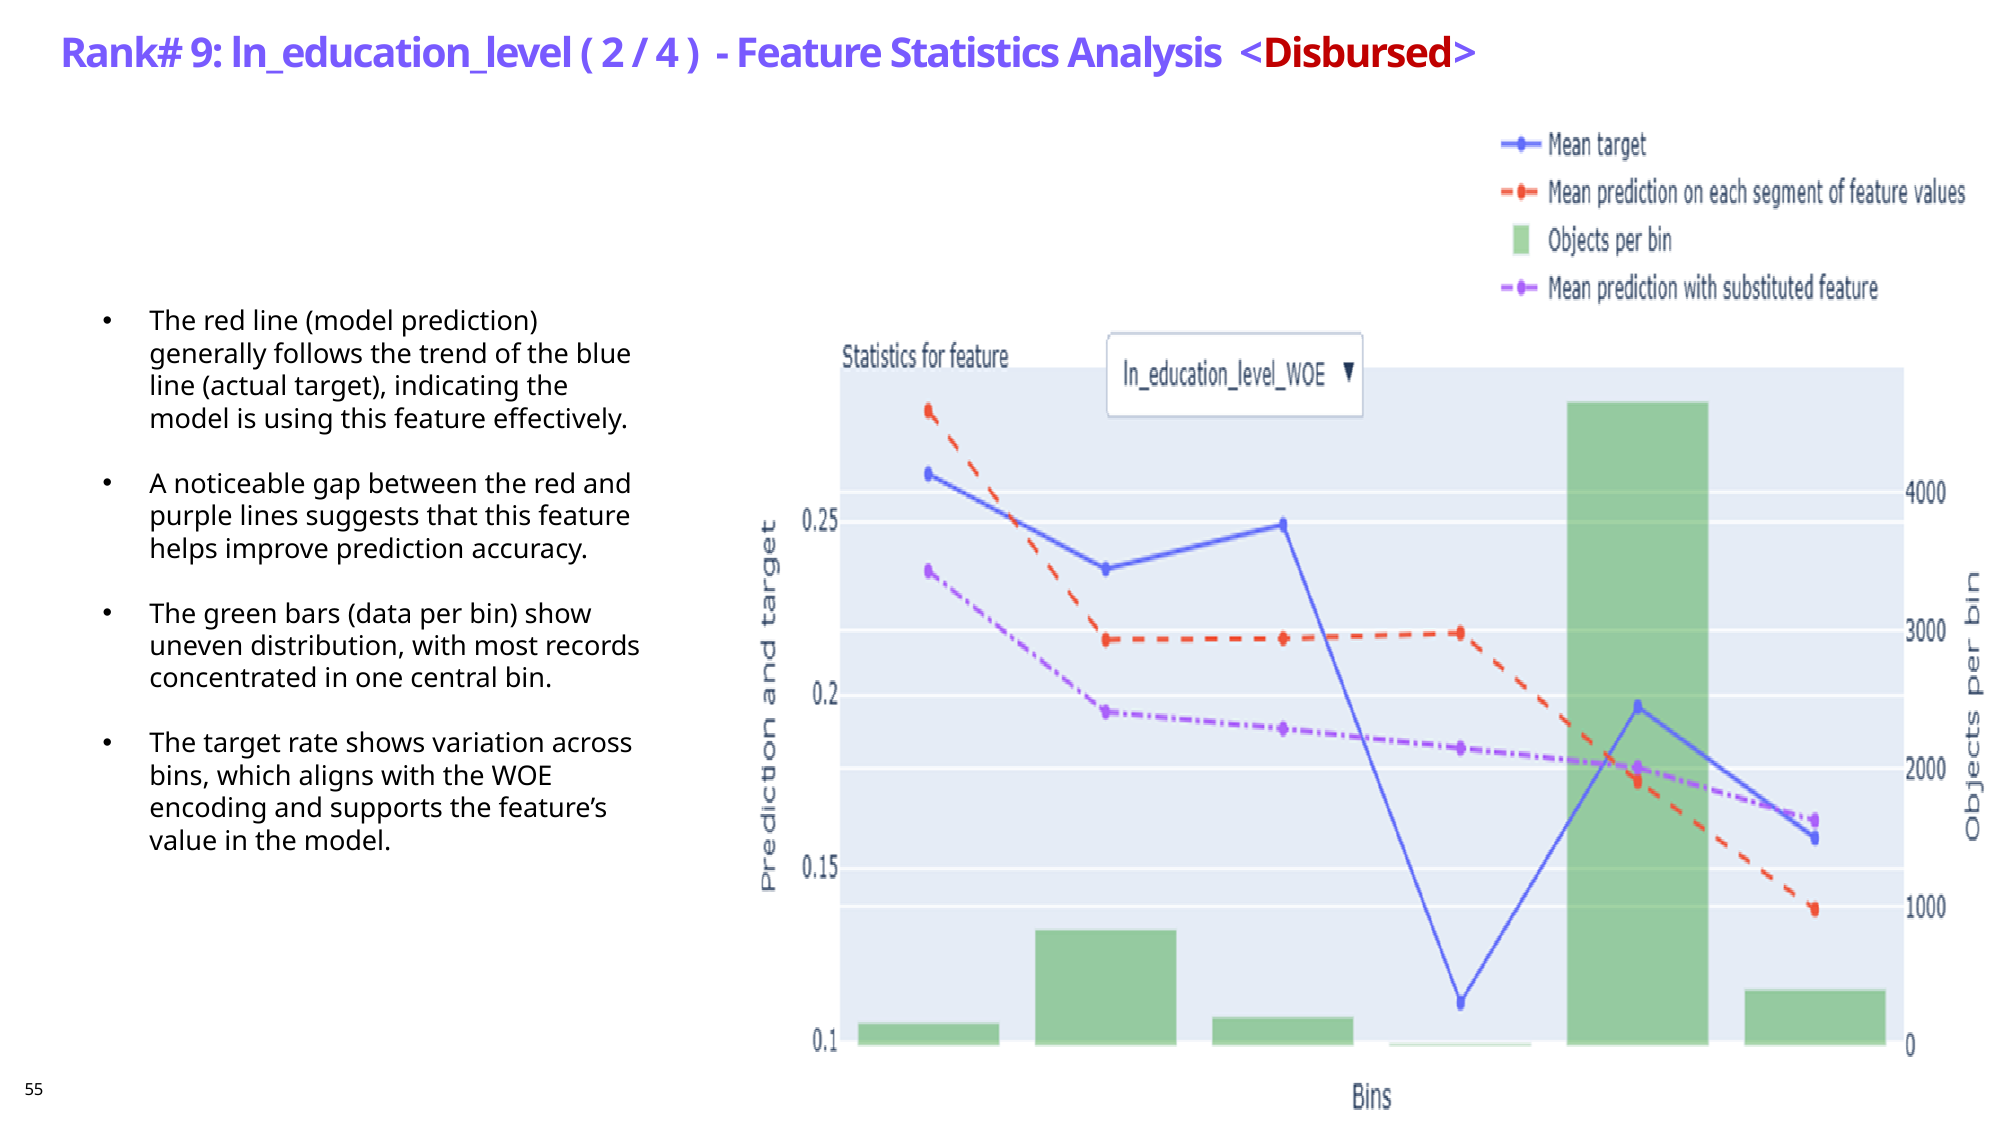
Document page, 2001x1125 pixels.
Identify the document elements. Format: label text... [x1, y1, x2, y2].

picture [745, 108, 1986, 1125]
text_box Rank# 9: ln_education_level ( 2 / 4 ) - Feature Statistics Analysis <Disbursed> [60, 21, 1843, 109]
text_box 55 [24, 1079, 463, 1117]
text_box The red line (model prediction) generally follows the trend of the blue line (actual target), indicating the model is using this feature effectively. A noticeable gap between the red and purple lines suggests that this feature helps improve prediction accuracy. The green bars (data per bin) show uneven distribution, with most records concentrated in one central bin. The target rate shows variation across bins, which aligns with the WOE encoding and supports the feature’s value in the model. [87, 248, 669, 911]
